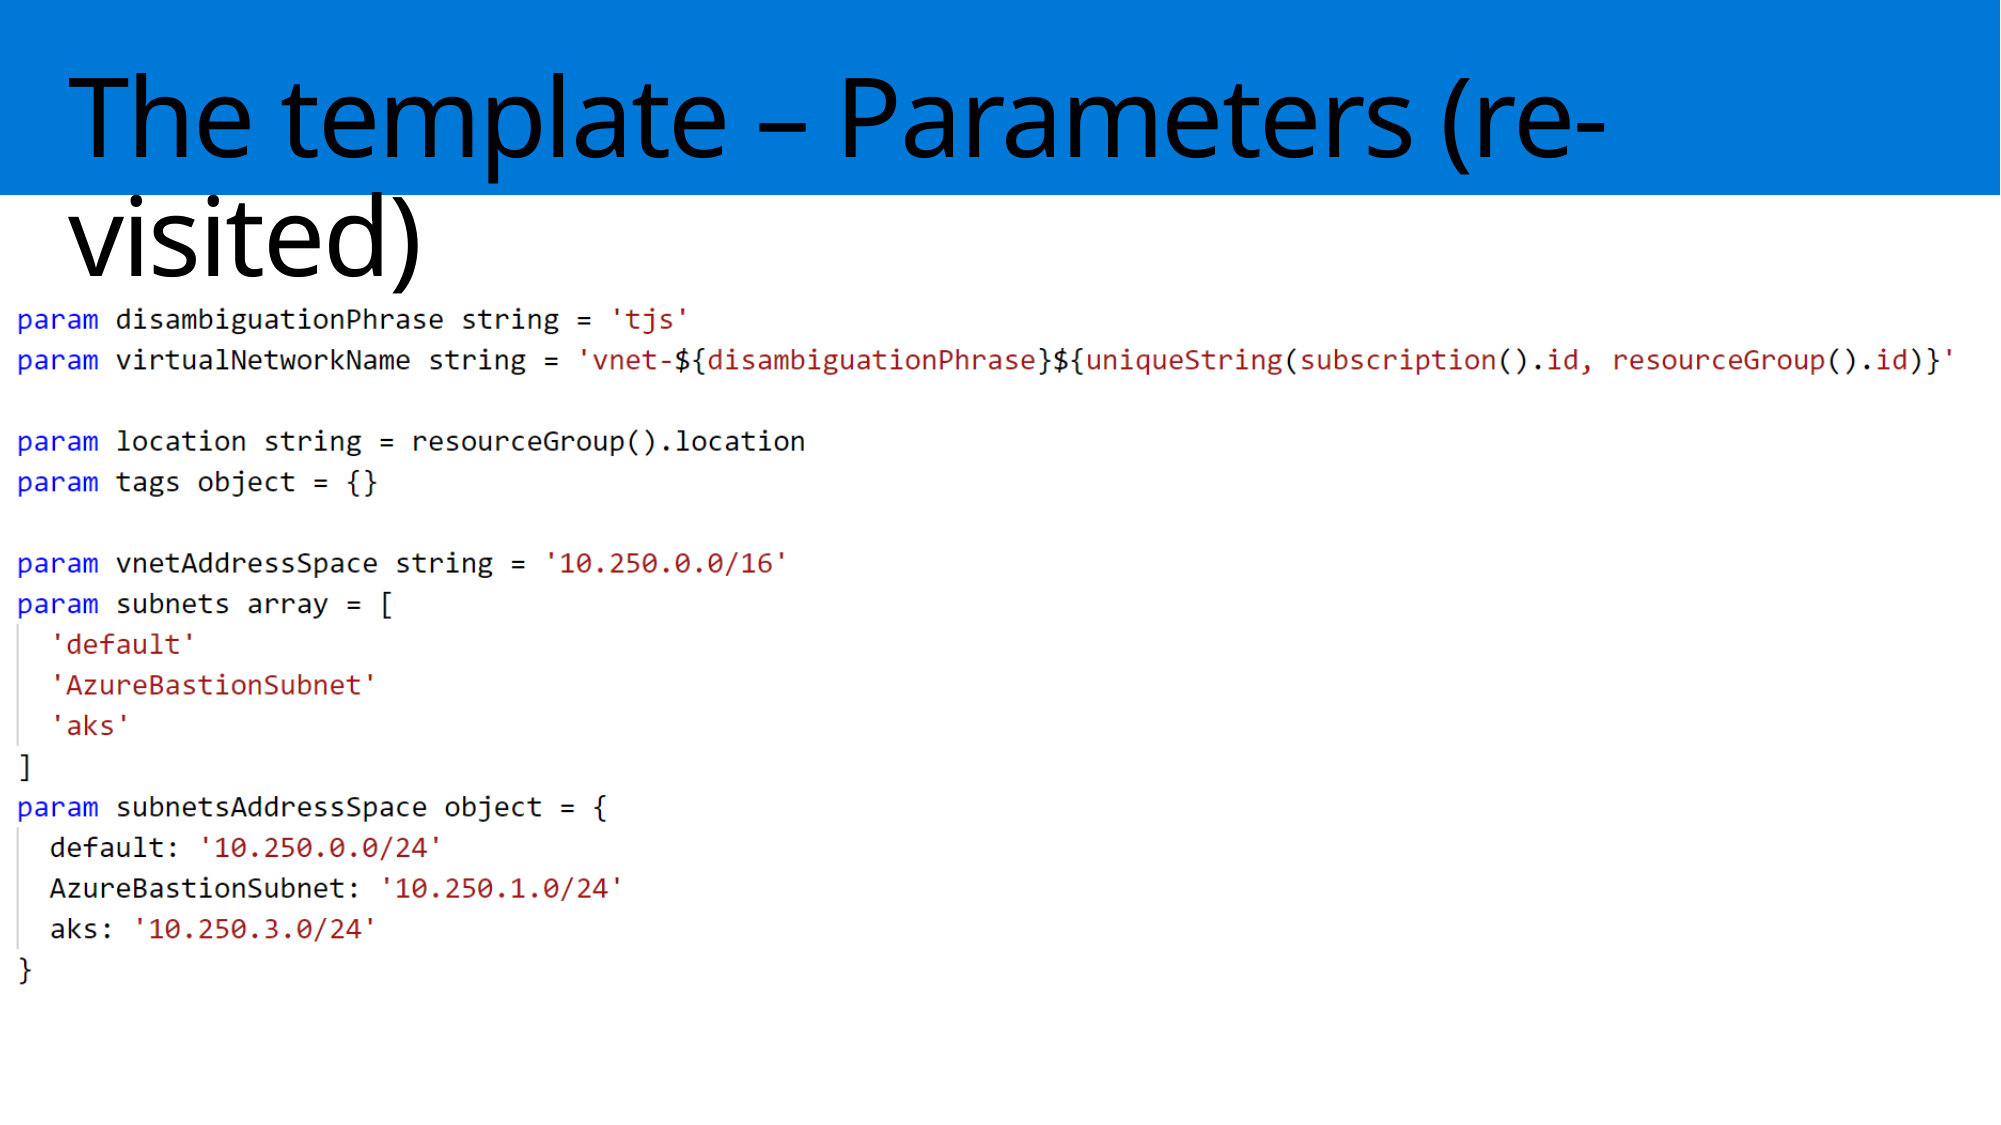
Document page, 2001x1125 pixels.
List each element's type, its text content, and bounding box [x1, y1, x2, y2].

title The template – Parameters (re-visited) [44, 47, 1957, 196]
picture [7, 301, 2000, 1010]
